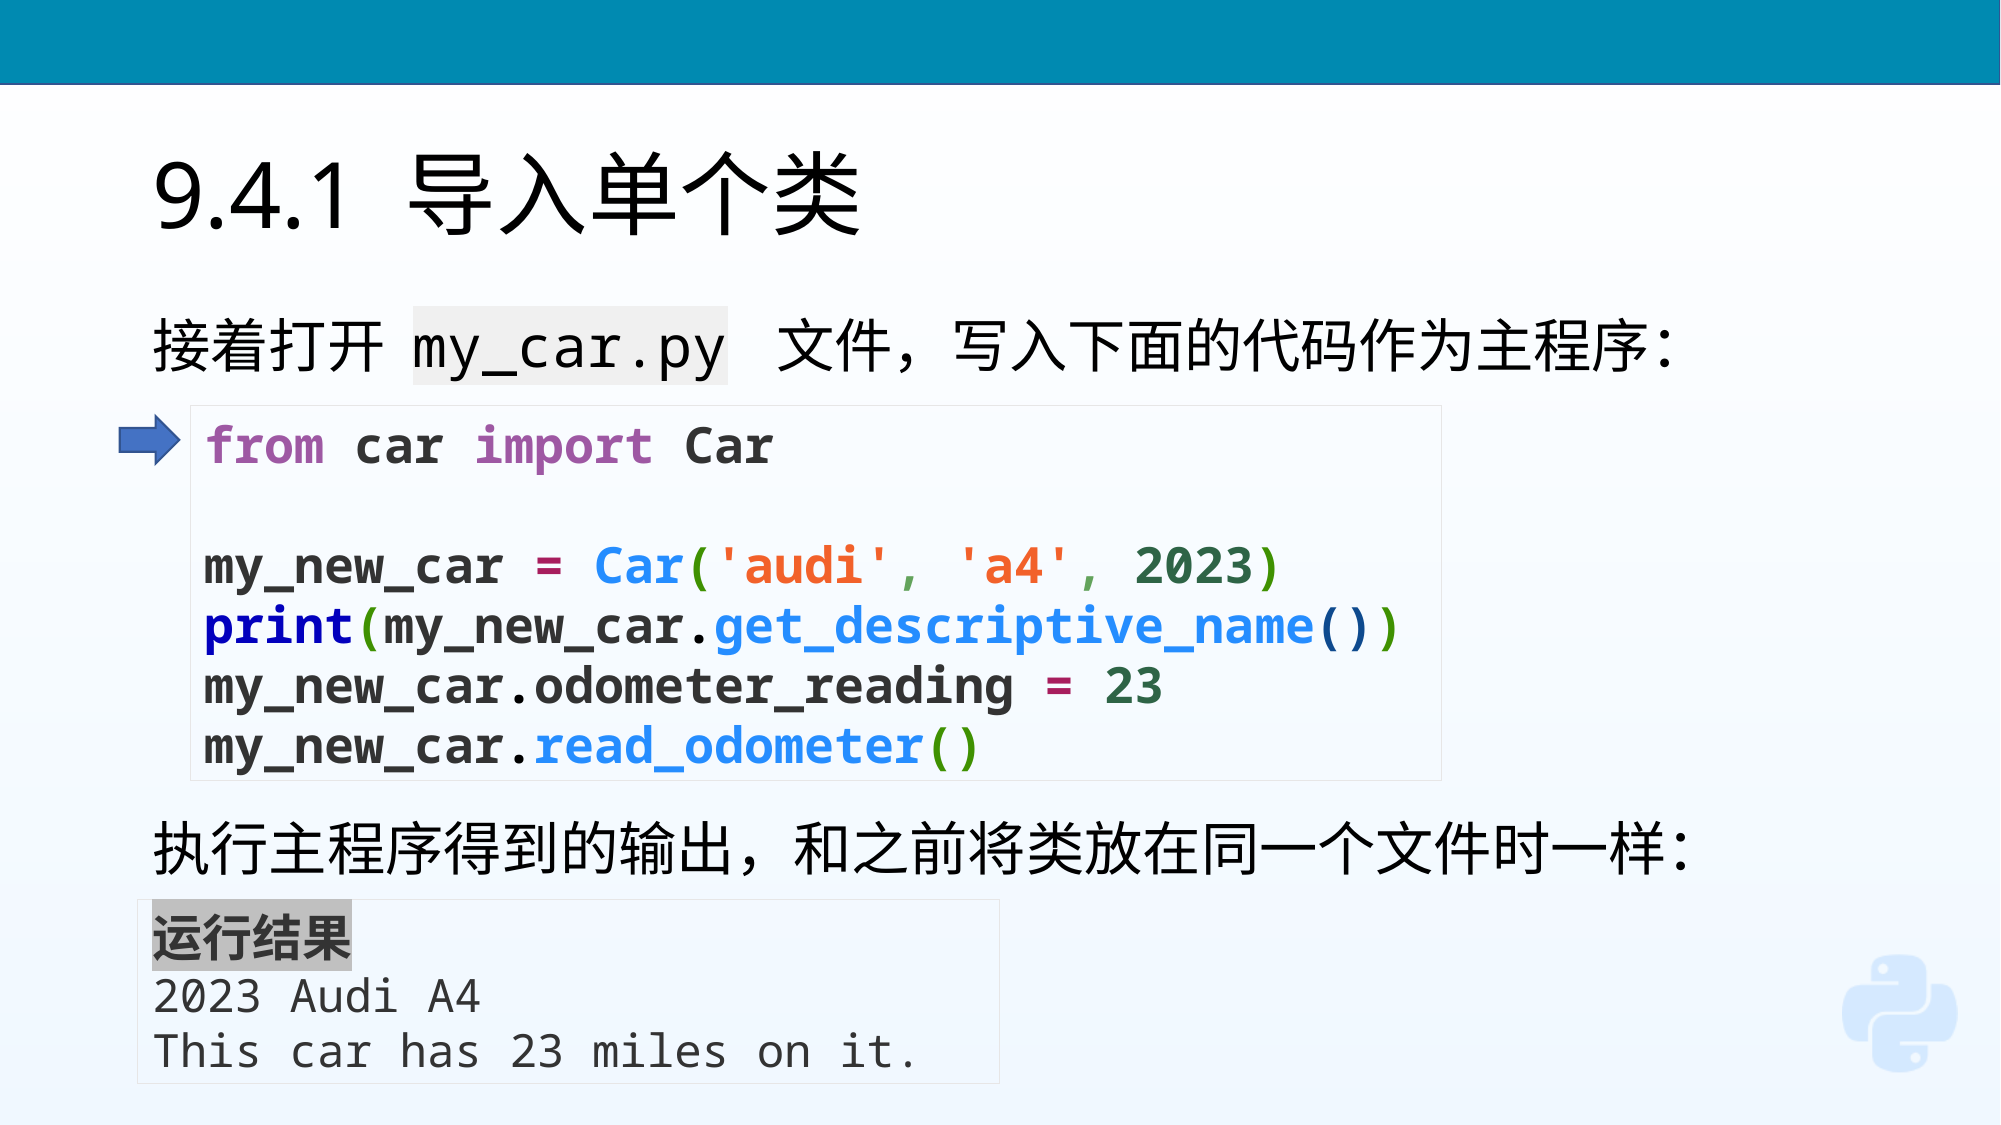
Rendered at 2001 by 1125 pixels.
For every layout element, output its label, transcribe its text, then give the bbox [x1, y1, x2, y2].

list 接着打开 my_car.py 文件，写入下面的代码作为主程序： 执行主程序得到的输出，和之前将类放在同一个文件时一样： [137, 310, 1863, 1024]
title 9.4.1 导入单个类 [137, 115, 1863, 282]
picture [1842, 946, 1958, 1081]
text_box from car import Car my_new_car = Car('audi', 'a4', 2023) print(my_new_car.get_descriptive_name()) my_new_car.odometer_reading = 23 my_new_car.read_odometer() [190, 405, 1442, 781]
text_box 运行结果 2023 Audi A4 This car has 23 miles on it. [137, 899, 1000, 1084]
text_box [118, 413, 181, 467]
